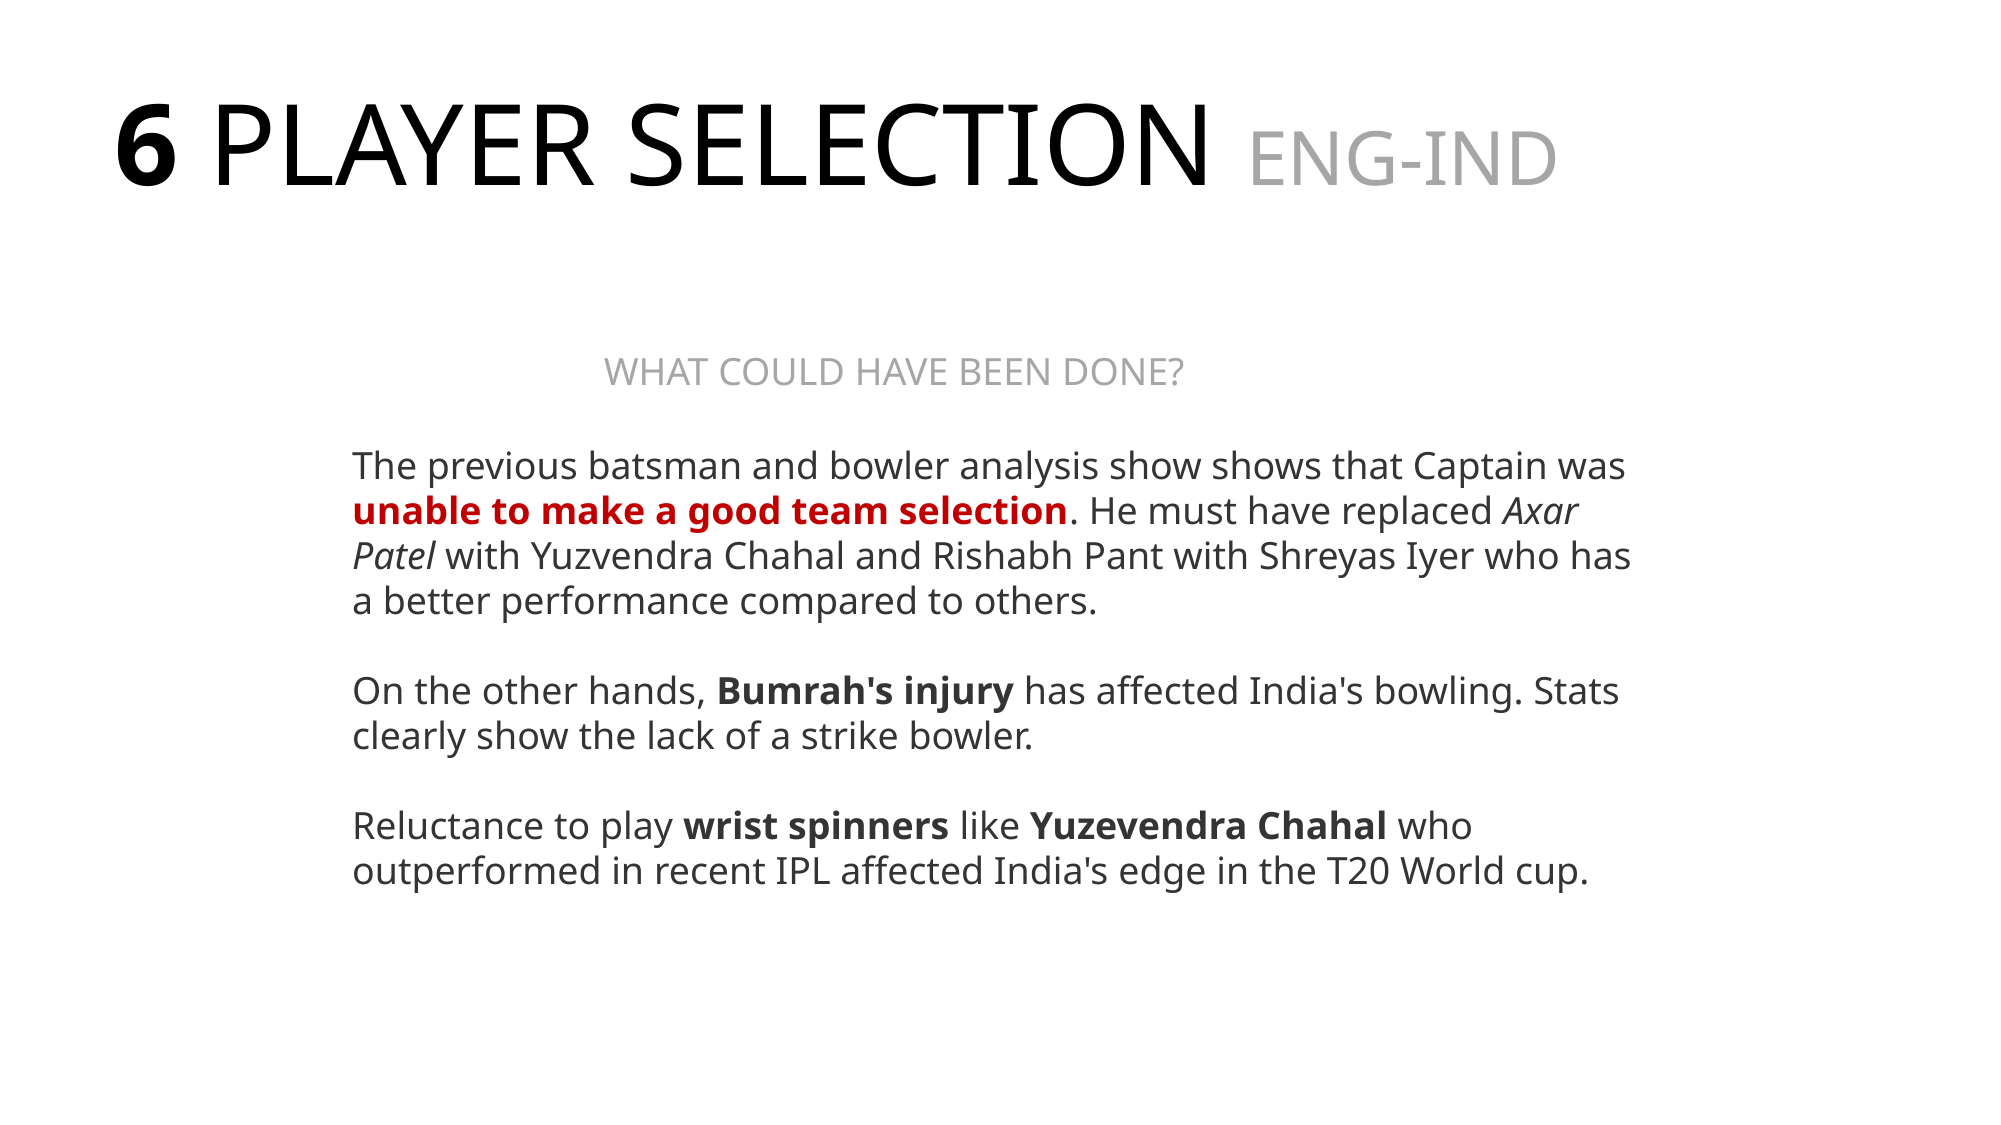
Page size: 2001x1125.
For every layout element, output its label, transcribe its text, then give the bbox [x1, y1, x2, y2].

text_box WHAT COULD HAVE BEEN DONE? [588, 340, 1546, 401]
text_box 6 PLAYER SELECTION ENG-IND [0, 0, 1803, 218]
text_box The previous batsman and bowler analysis show shows that Captain was unable to make a good team selection. He must have replaced Axar Patel with Yuzvendra Chahal and Rishabh Pant with Shreyas Iyer who has a better performance compared to others. On the other hands, Bumrah's injury has affected India's bowling. Stats clearly show the lack of a strike bowler. Reluctance to play wrist spinners like Yuzevendra Chahal who outperformed in recent IPL affected India's edge in the T20 World cup. [337, 434, 1663, 990]
